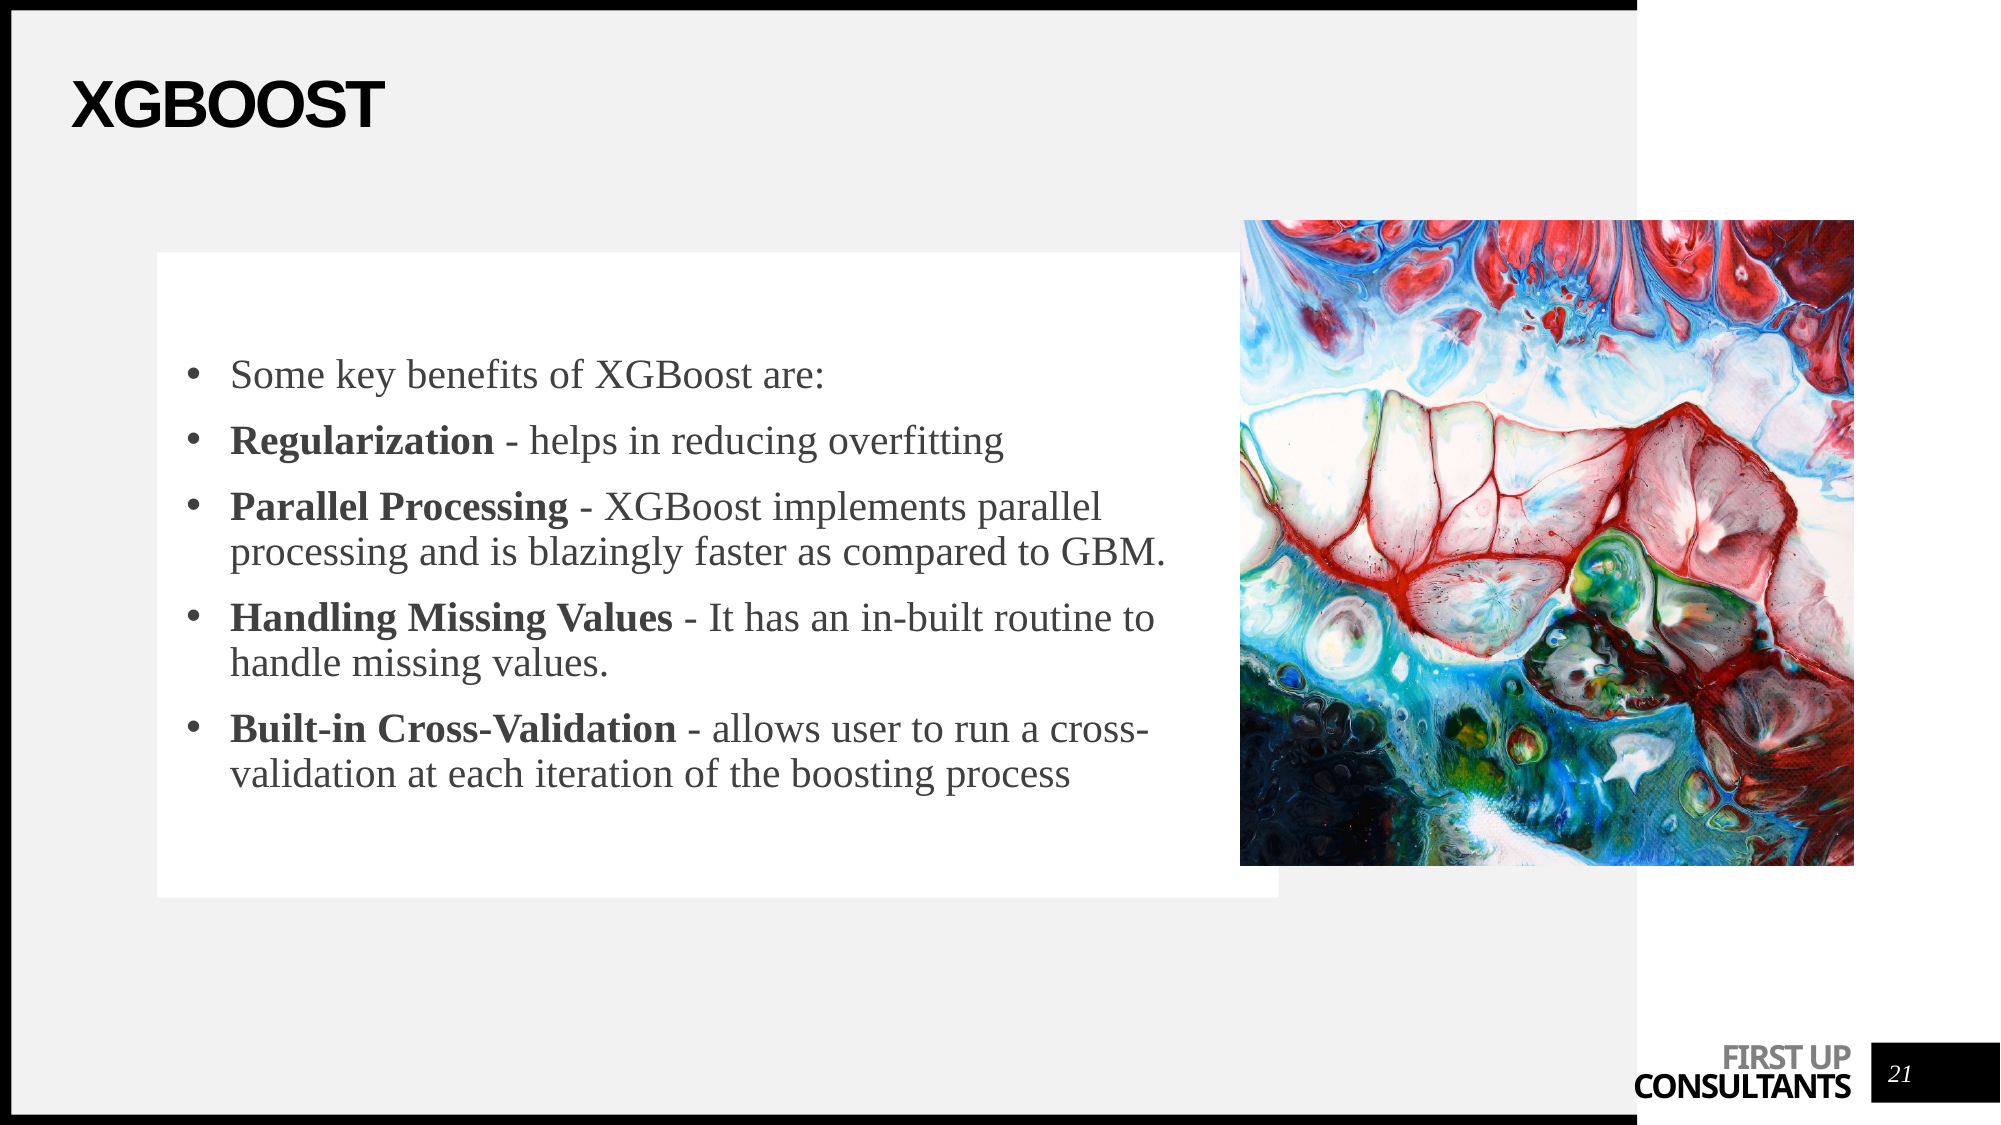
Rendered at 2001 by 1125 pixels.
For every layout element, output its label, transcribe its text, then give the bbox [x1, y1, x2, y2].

picture [1240, 220, 1854, 866]
list Some key benefits of XGBoost are: Regularization - helps in reducing overfitting Parallel Processing - XGBoost implements parallel processing and is blazingly faster as compared to GBM. Handling Missing Values - It has an in-built routine to handle missing values. Built-in Cross-Validation - allows user to run a cross-validation at each iteration of the boosting process [156, 252, 1279, 898]
title XGboost [70, 70, 1569, 142]
slide_number 21 [1877, 1050, 1924, 1096]
